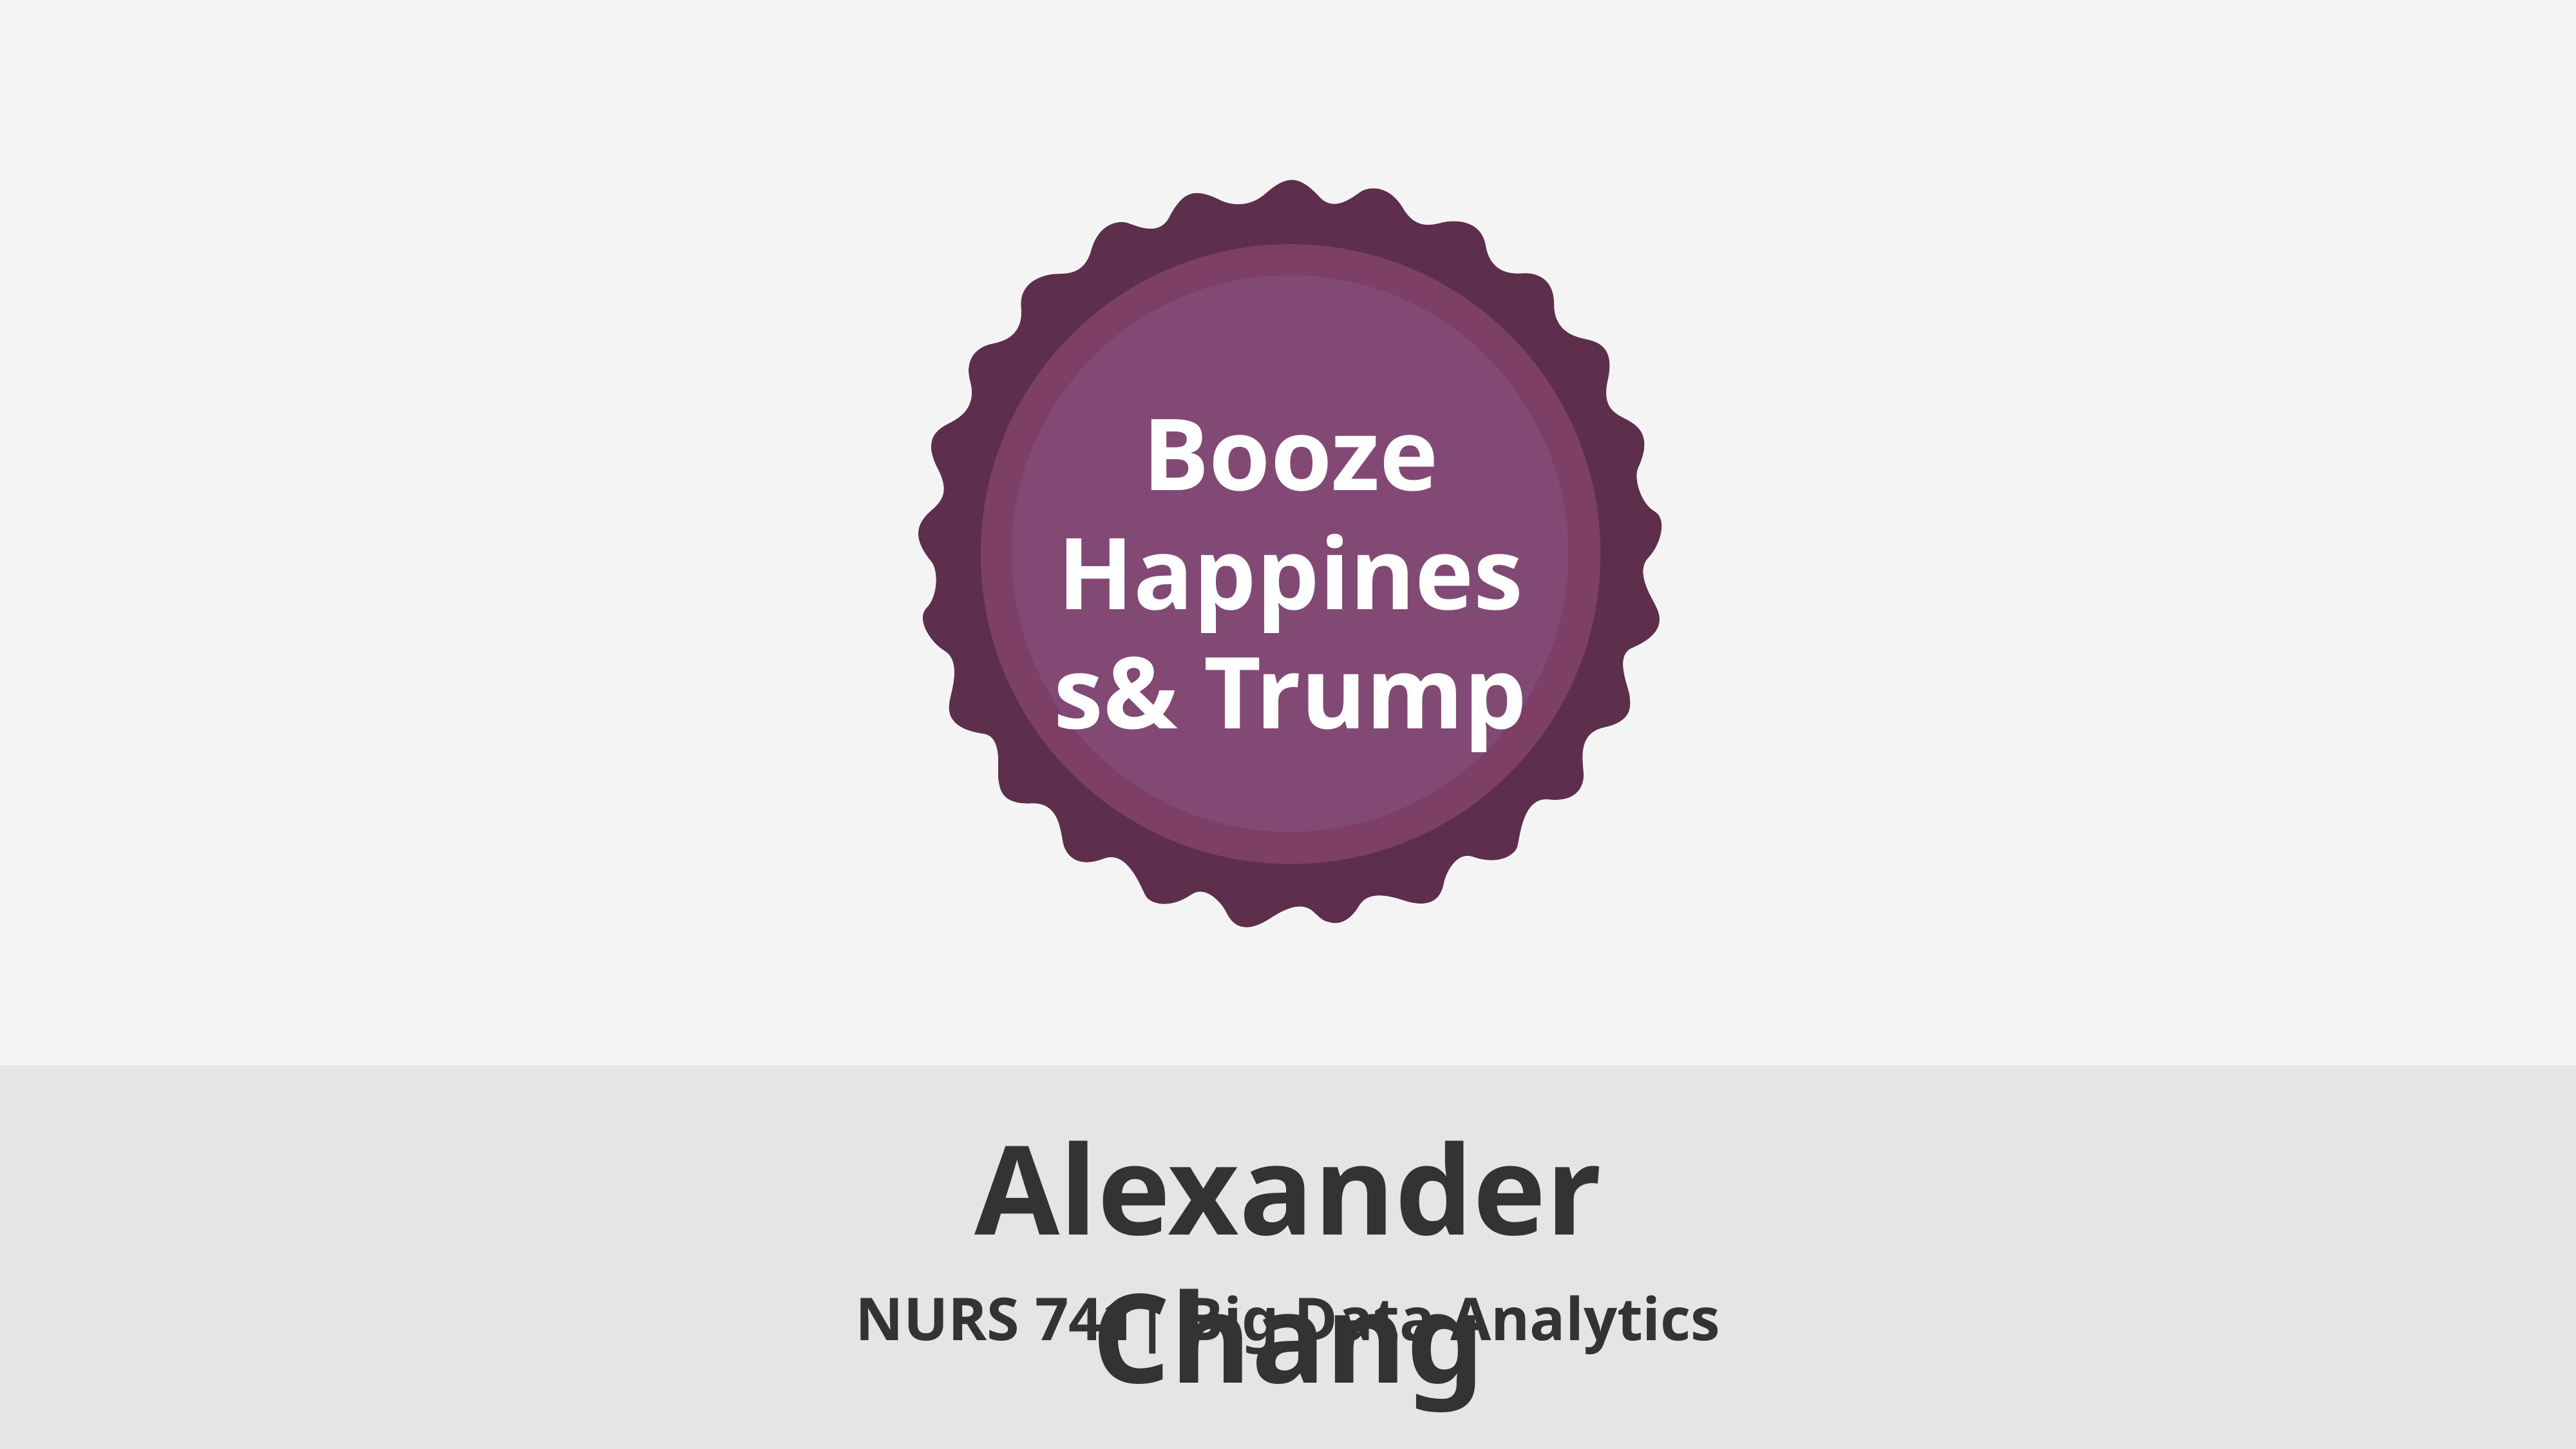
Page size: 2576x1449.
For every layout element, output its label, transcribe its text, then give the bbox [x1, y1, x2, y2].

list NURS 741| Big Data Analytics [661, 1276, 1917, 1391]
title Alexander Chang [779, 1106, 1799, 1266]
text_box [918, 180, 1662, 927]
